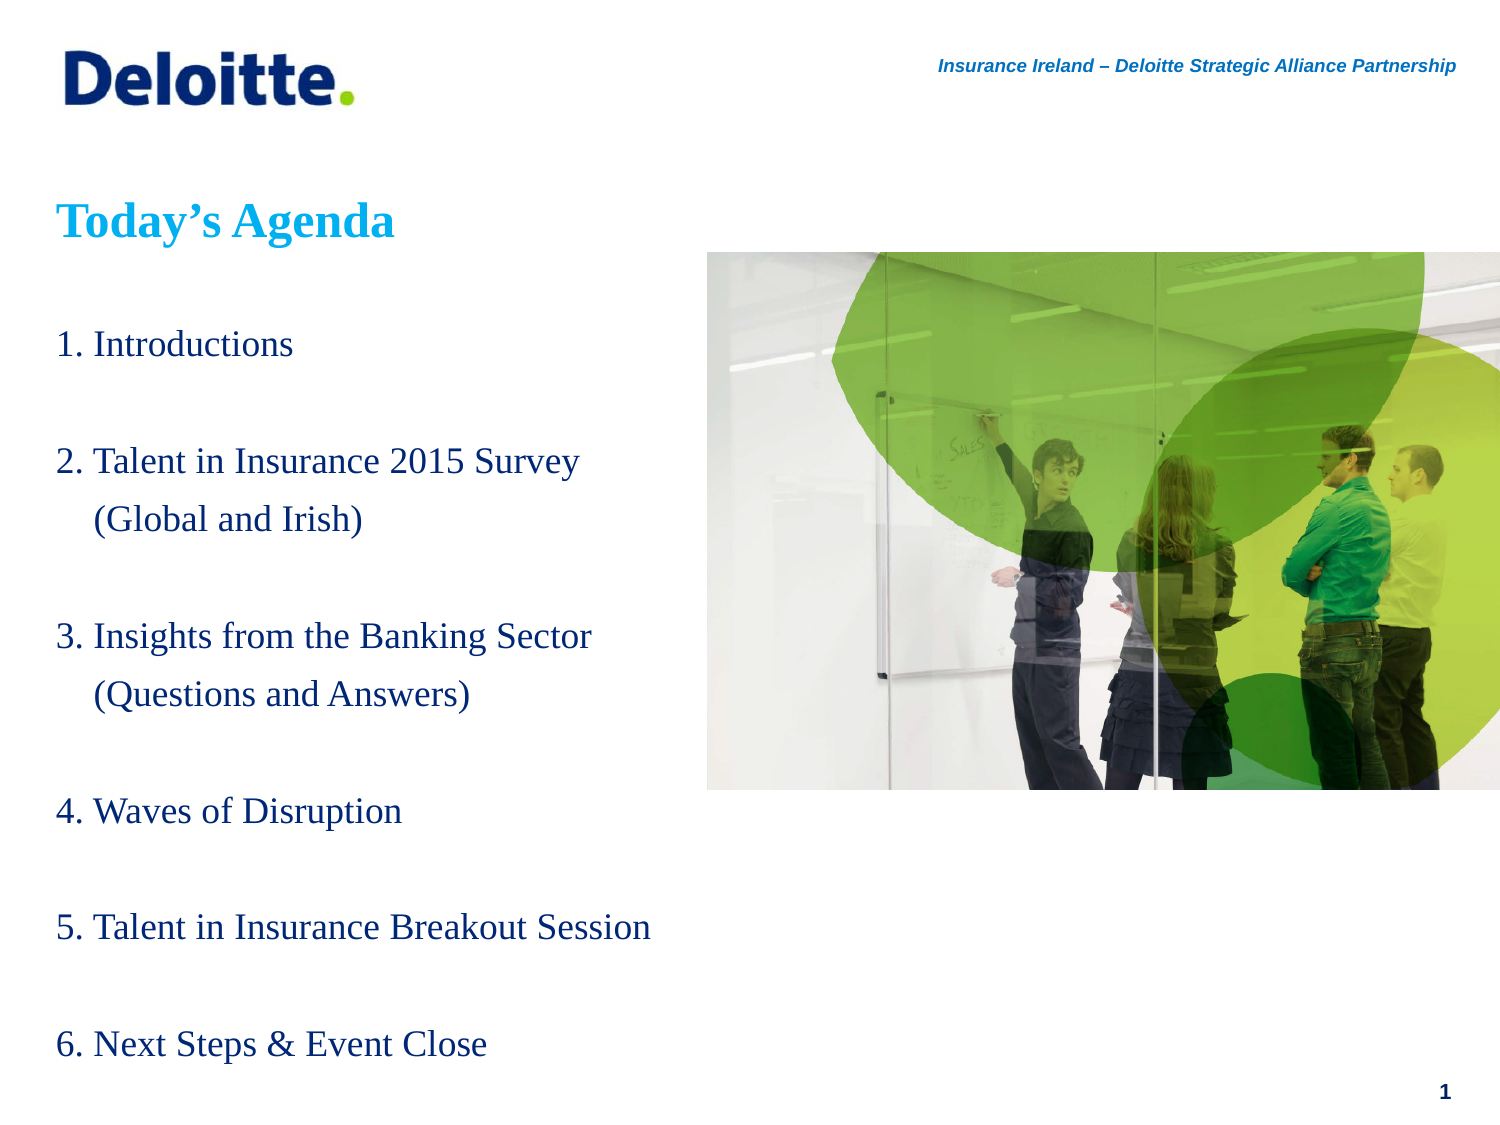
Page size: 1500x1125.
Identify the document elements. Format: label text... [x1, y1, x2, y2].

picture [801, 252, 1500, 790]
title Today’s Agenda 1. Introductions 2. Talent in Insurance 2015 Survey (Global and Irish) 3. Insights from the Banking Sector (Questions and Answers) 4. Waves of Disruption 5. Talent in Insurance Breakout Session 6. Next Steps & Event Close [55, 188, 801, 927]
picture [44, 42, 367, 117]
text_box [54, 893, 547, 1073]
text_box 1 [1424, 1070, 1472, 1094]
text_box Insurance Ireland – Deloitte Strategic Alliance Partnership [920, 46, 1472, 84]
